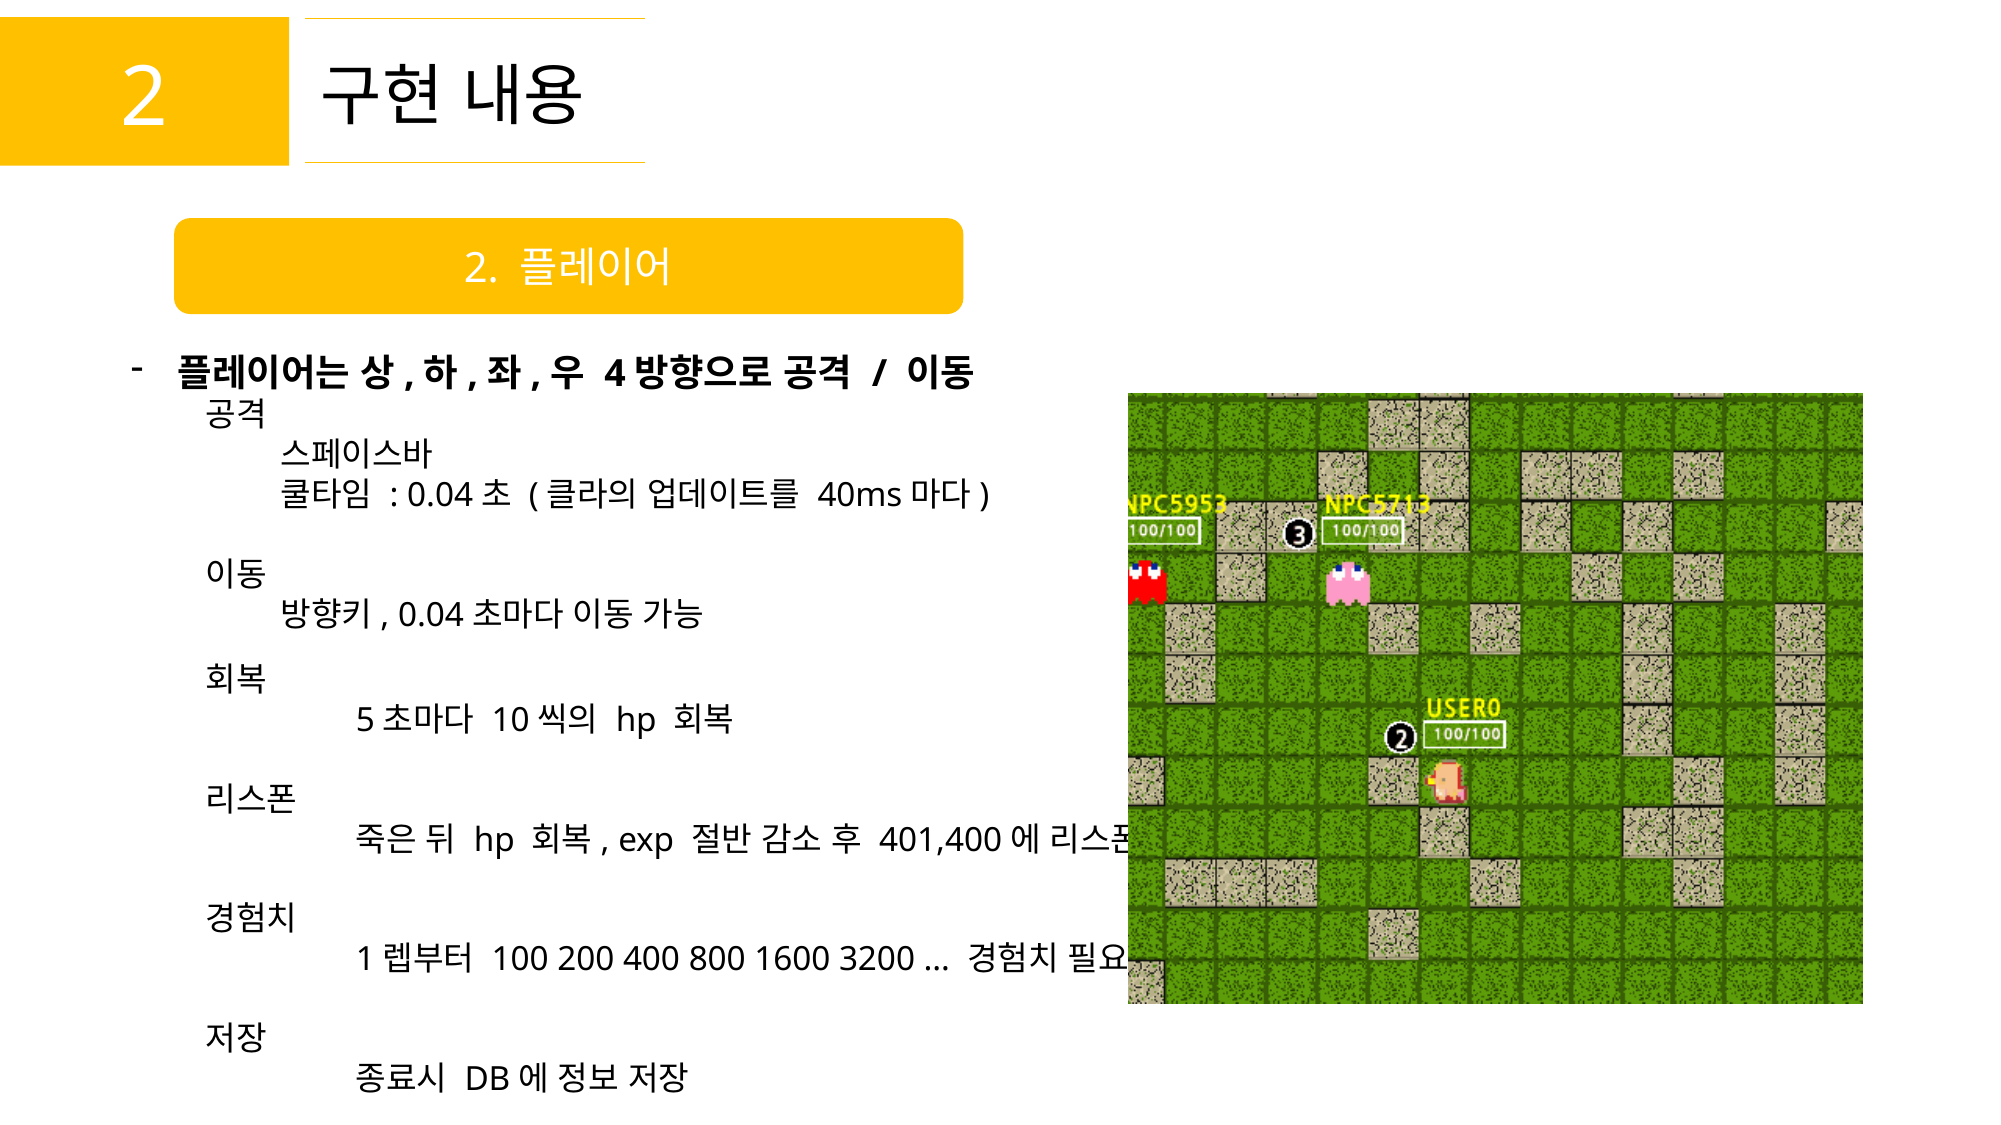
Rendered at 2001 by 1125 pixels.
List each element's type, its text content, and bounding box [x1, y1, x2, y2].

text_box 구현 내용 [305, 45, 638, 141]
text_box 2. 플레이어 [173, 217, 965, 316]
text_box 플레이어는 상,하,좌,우 4방향으로 공격 / 이동 공격 스페이스바 쿨타임 : 0.04초 (클라의 업데이트를 40ms마다) 이동 방향키, 0.04초마다 이동 가능 회복 5초마다 10씩의 hp 회복 리스폰 죽은 뒤 hp 회복, exp 절반 감소 후 401,400에 리스폰 경험치 1렙부터 100 200 400 800 1600 3200 … 경험치 필요 저장 종료시 DB에 정보 저장 [116, 341, 1175, 1105]
text_box [0, 16, 290, 167]
picture [1128, 393, 1863, 1004]
text_box 2 [38, 34, 250, 150]
